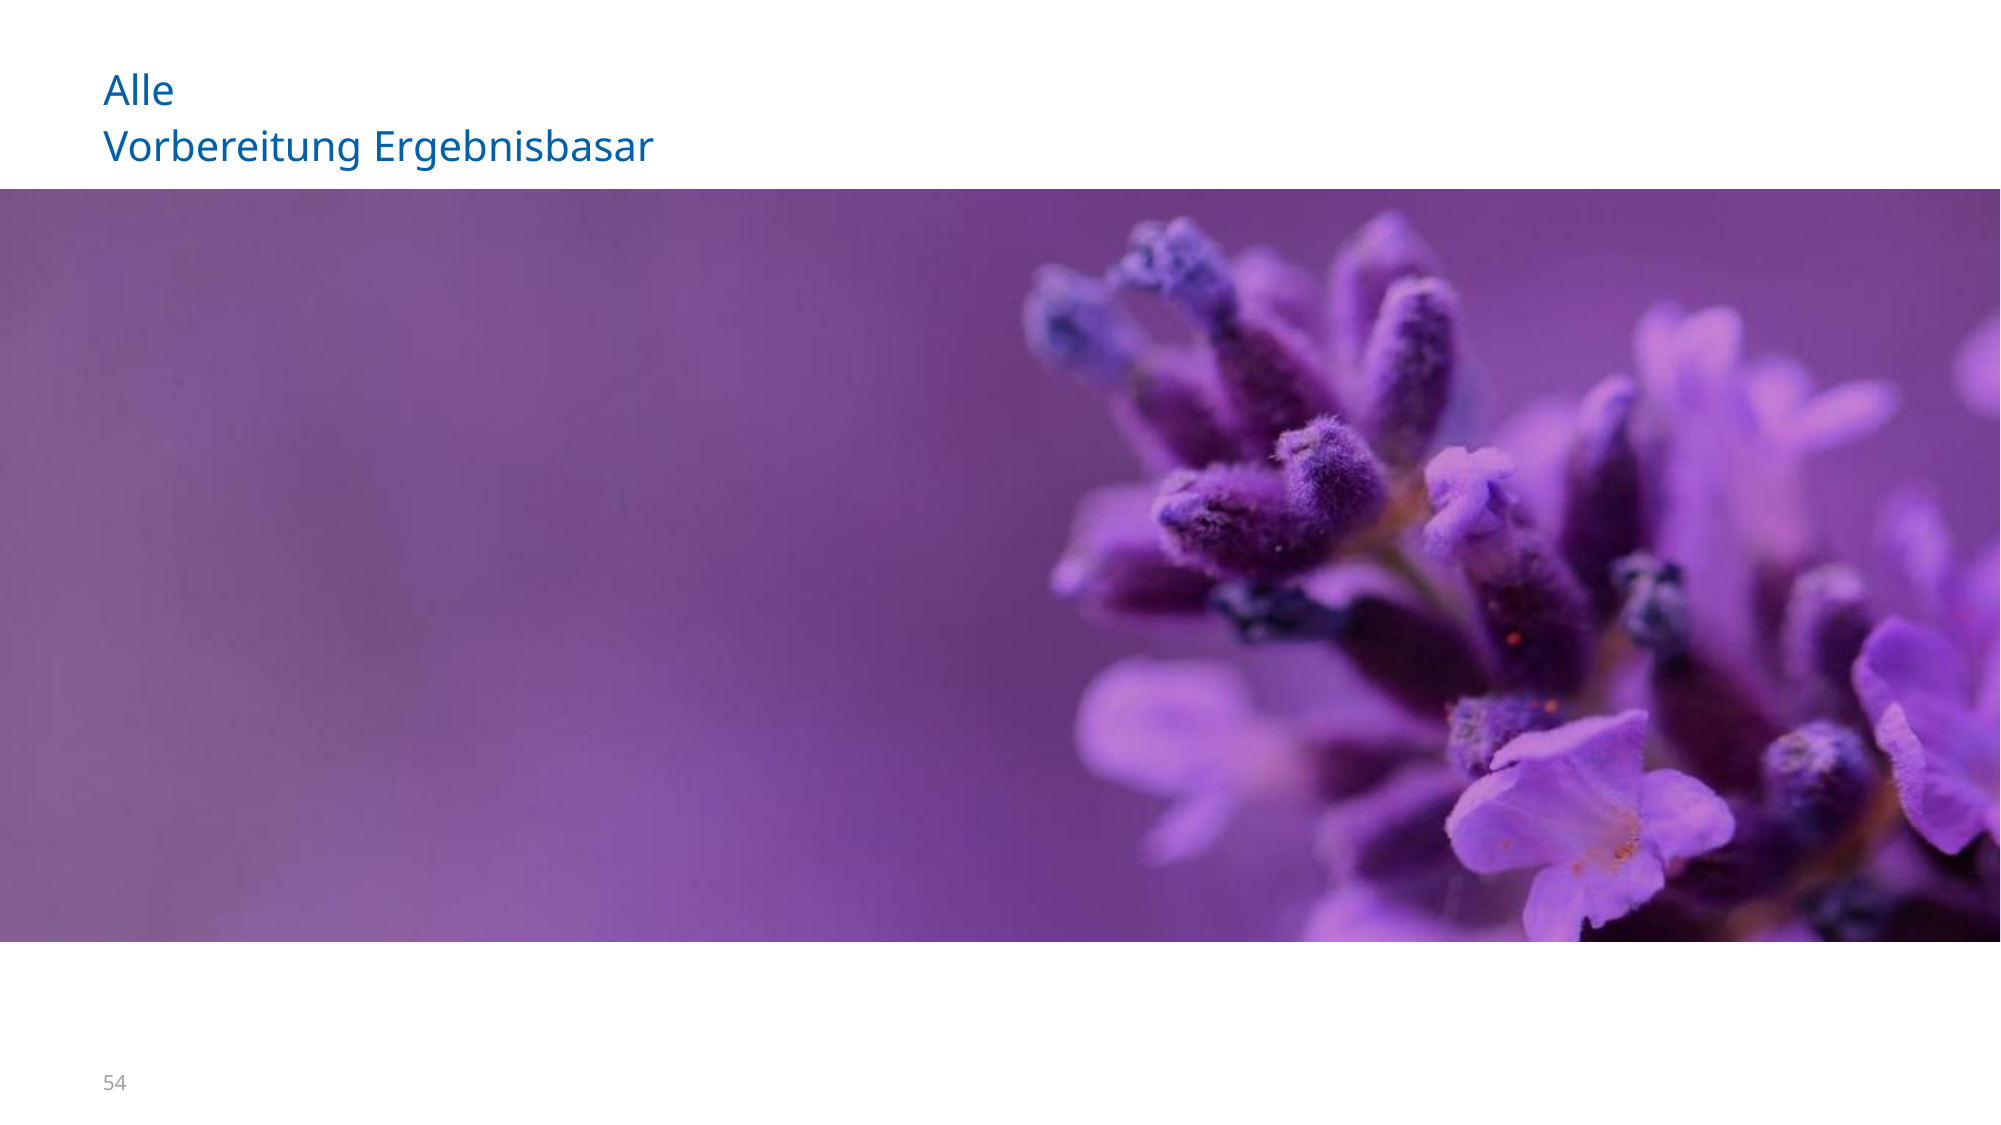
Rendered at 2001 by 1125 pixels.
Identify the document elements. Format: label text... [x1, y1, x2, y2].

list Vorbereitung Ergebnisbasar [103, 116, 1898, 173]
picture [0, 189, 2001, 942]
slide_number 54 [102, 1065, 182, 1089]
title Alle [103, 60, 1898, 116]
